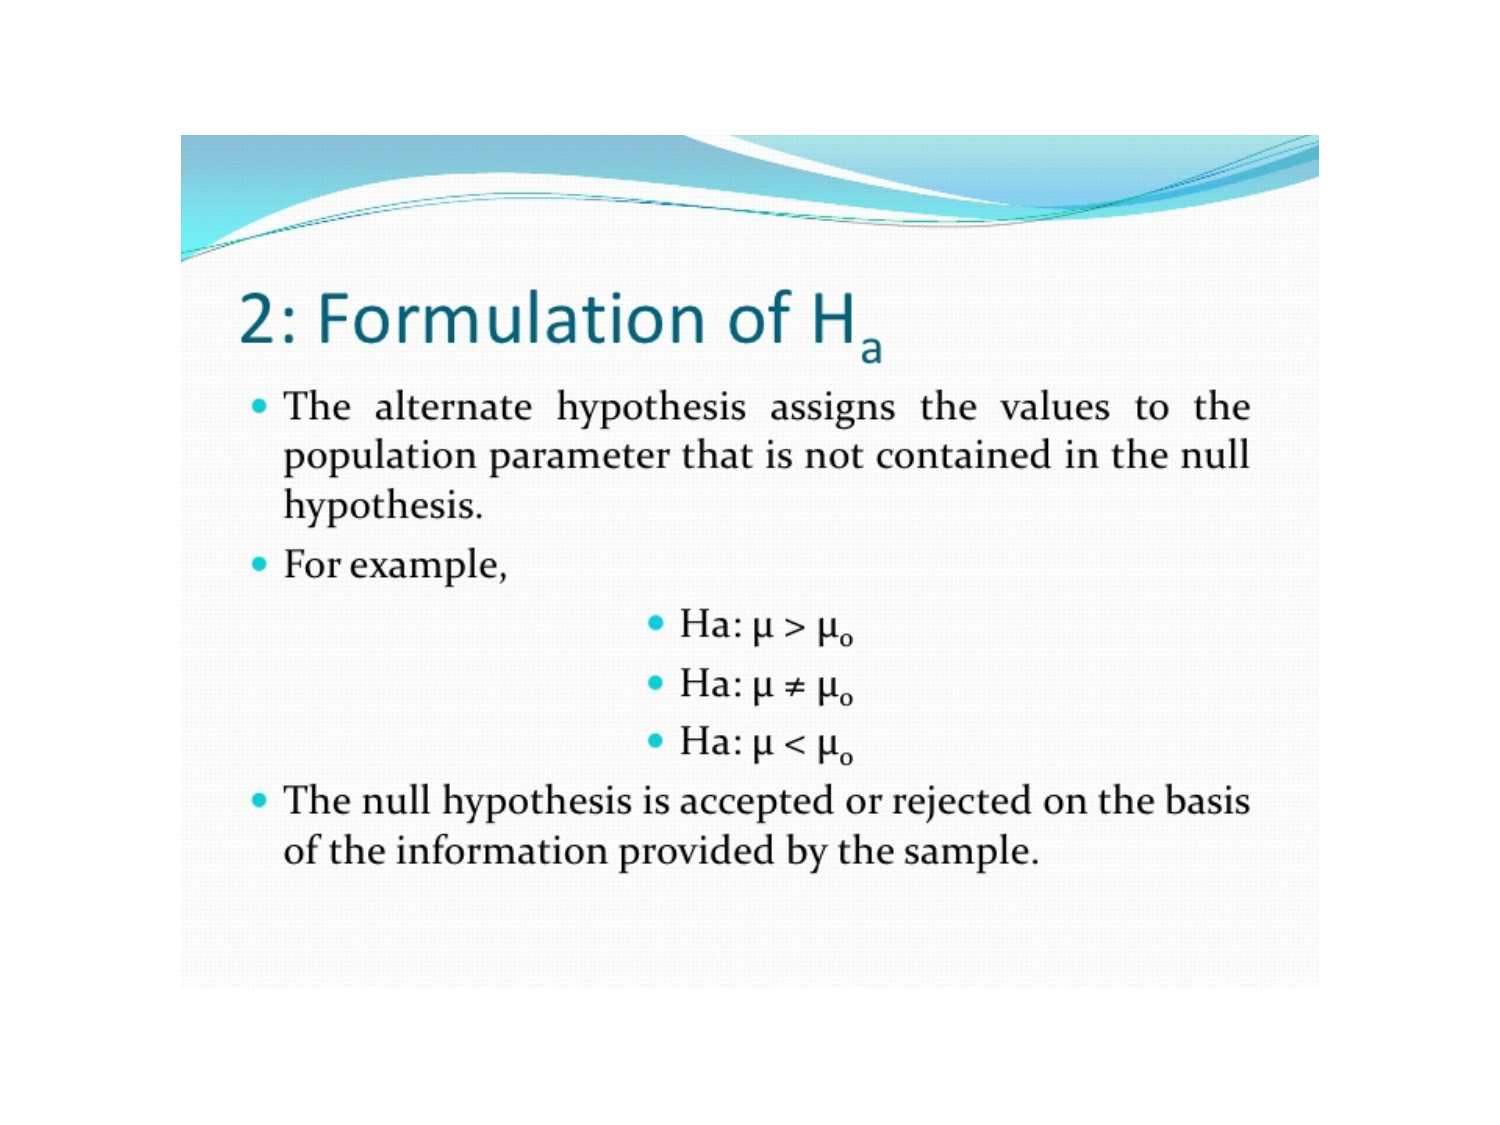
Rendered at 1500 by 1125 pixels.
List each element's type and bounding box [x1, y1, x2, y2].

picture [180, 135, 1319, 990]
